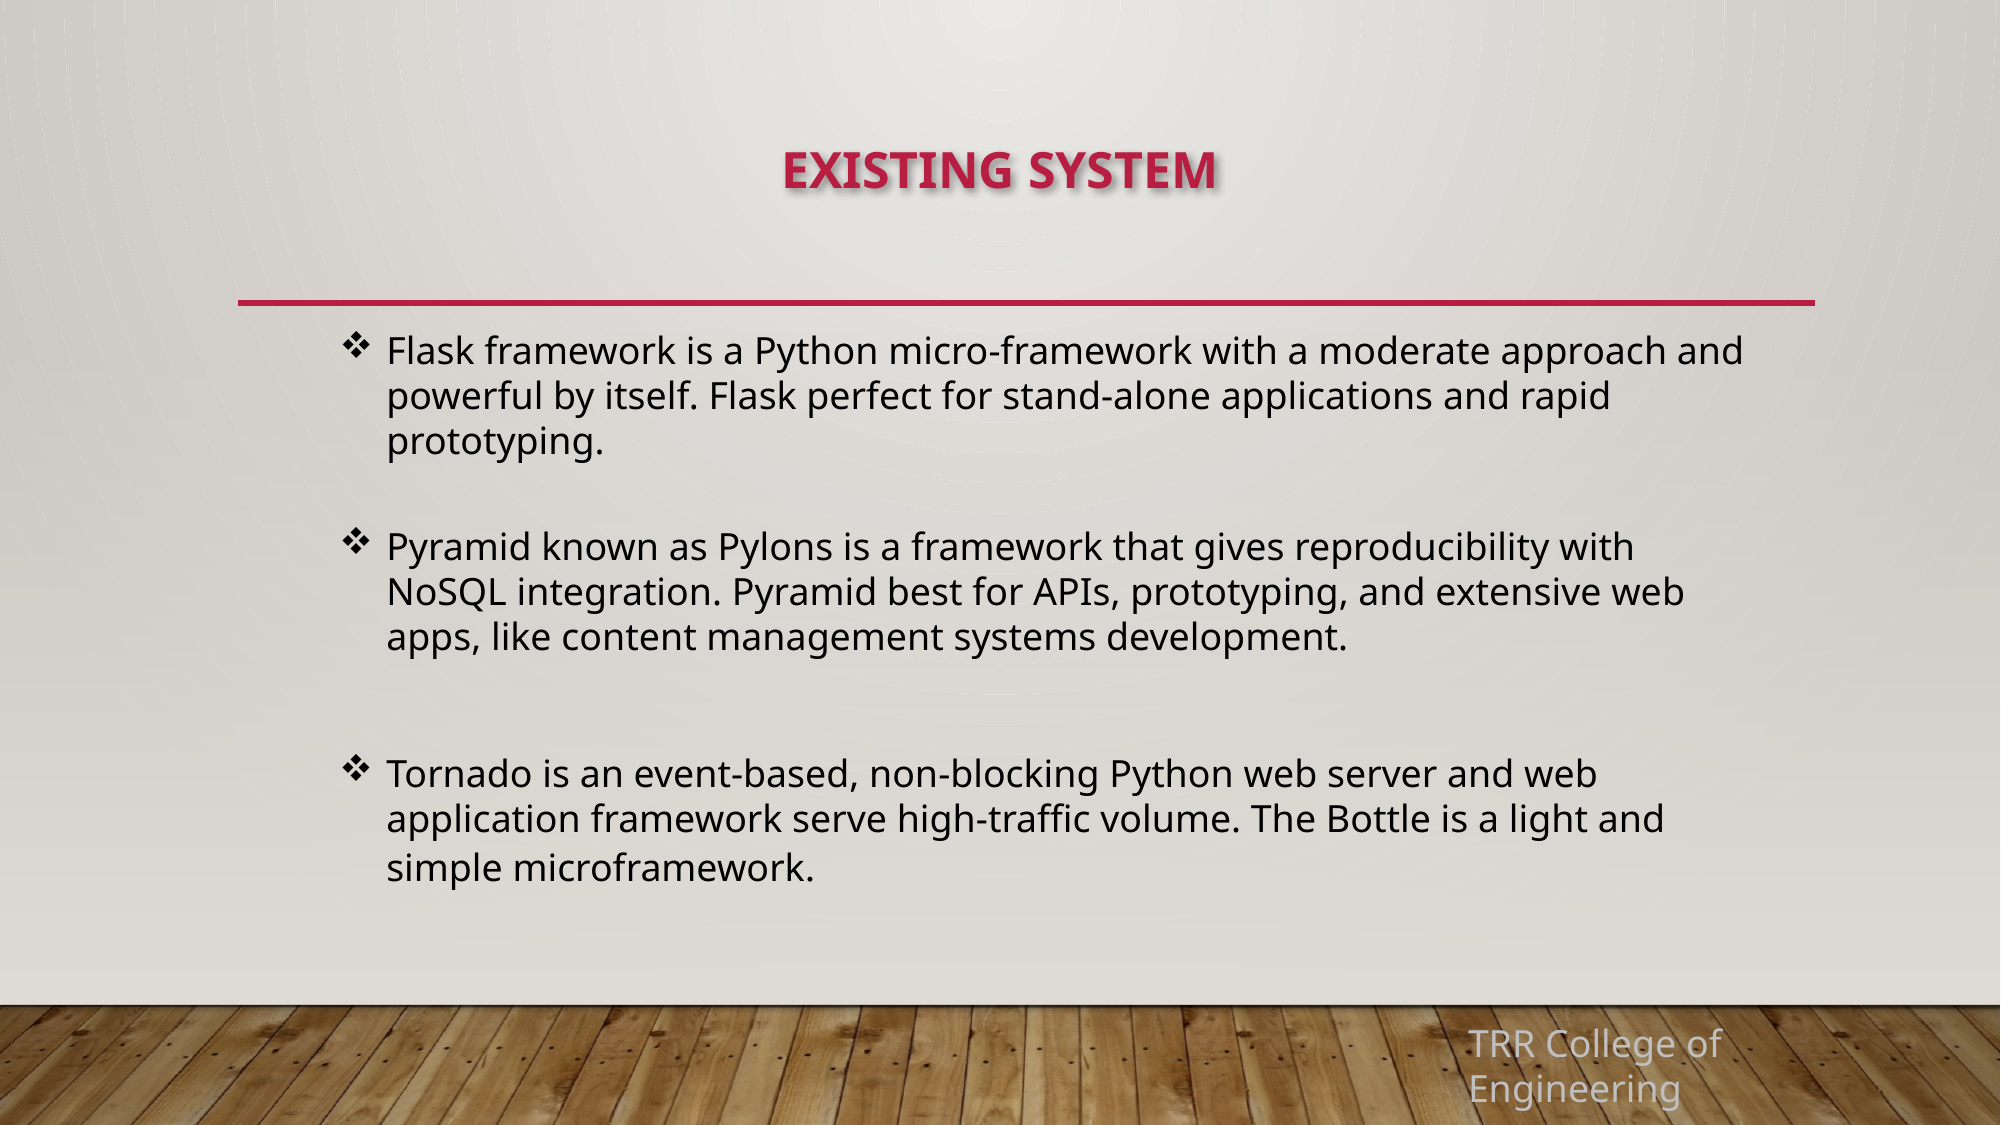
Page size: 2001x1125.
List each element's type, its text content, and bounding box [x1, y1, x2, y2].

text_box Tornado is an event-based, non-blocking Python web server and web application framework serve high-traffic volume. The Bottle is a light and simple microframework. [324, 742, 1767, 898]
picture [0, 1005, 2000, 1125]
text_box TRR College of Engineering [1453, 1012, 1929, 1118]
text_box Pyramid known as Pylons is a framework that gives reproducibility with NoSQL integration. Pyramid best for APIs, prototyping, and extensive web apps, like content management systems development. [324, 515, 1767, 666]
text_box Flask framework is a Python micro-framework with a moderate approach and powerful by itself. Flask perfect for stand-alone applications and rapid prototyping. [324, 319, 1767, 470]
text_box EXISTING SYSTEM [709, 131, 1291, 207]
